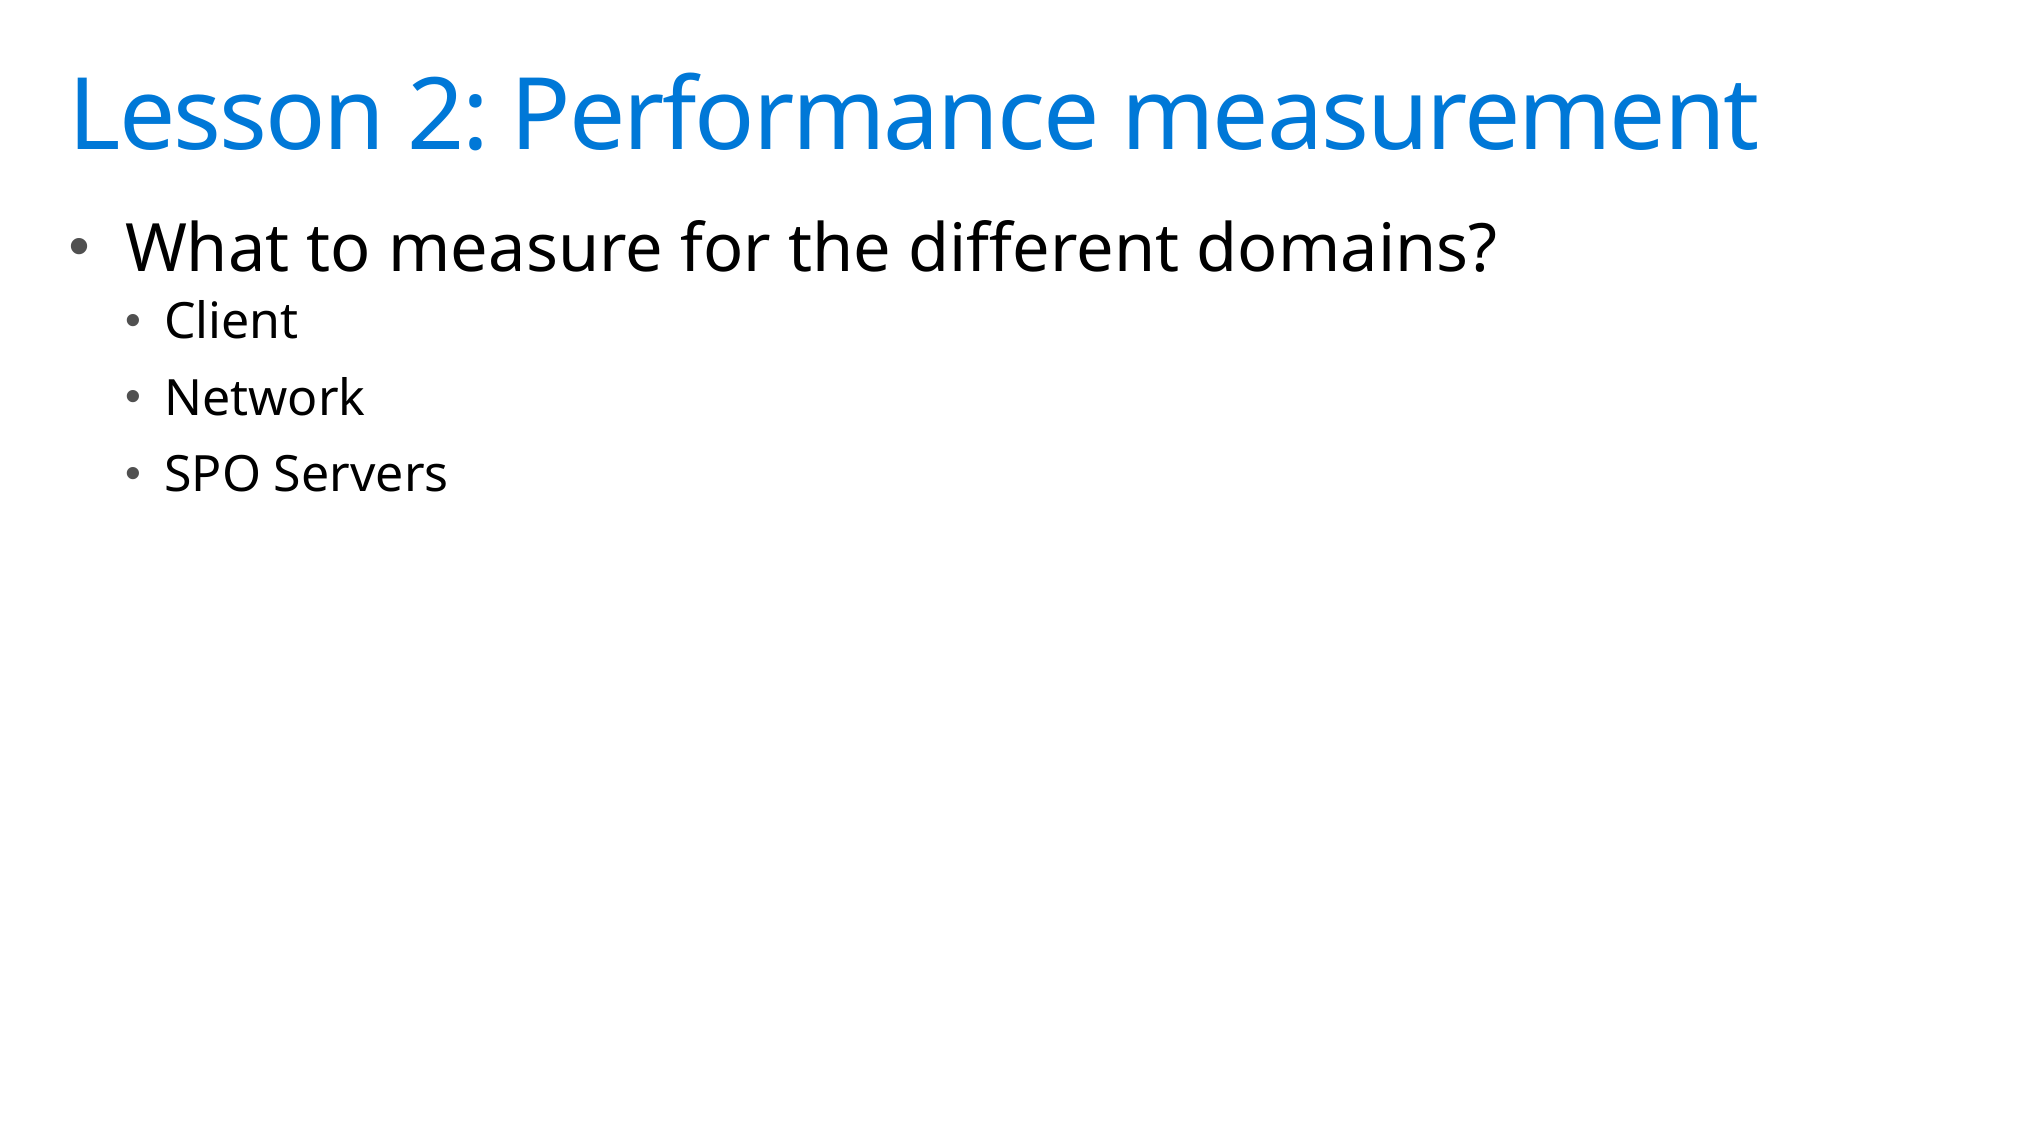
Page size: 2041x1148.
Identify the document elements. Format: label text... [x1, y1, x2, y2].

title Lesson 2: Performance measurement [45, 48, 1996, 199]
list What to measure for the different domains? Client Network SPO Servers [44, 198, 1995, 527]
